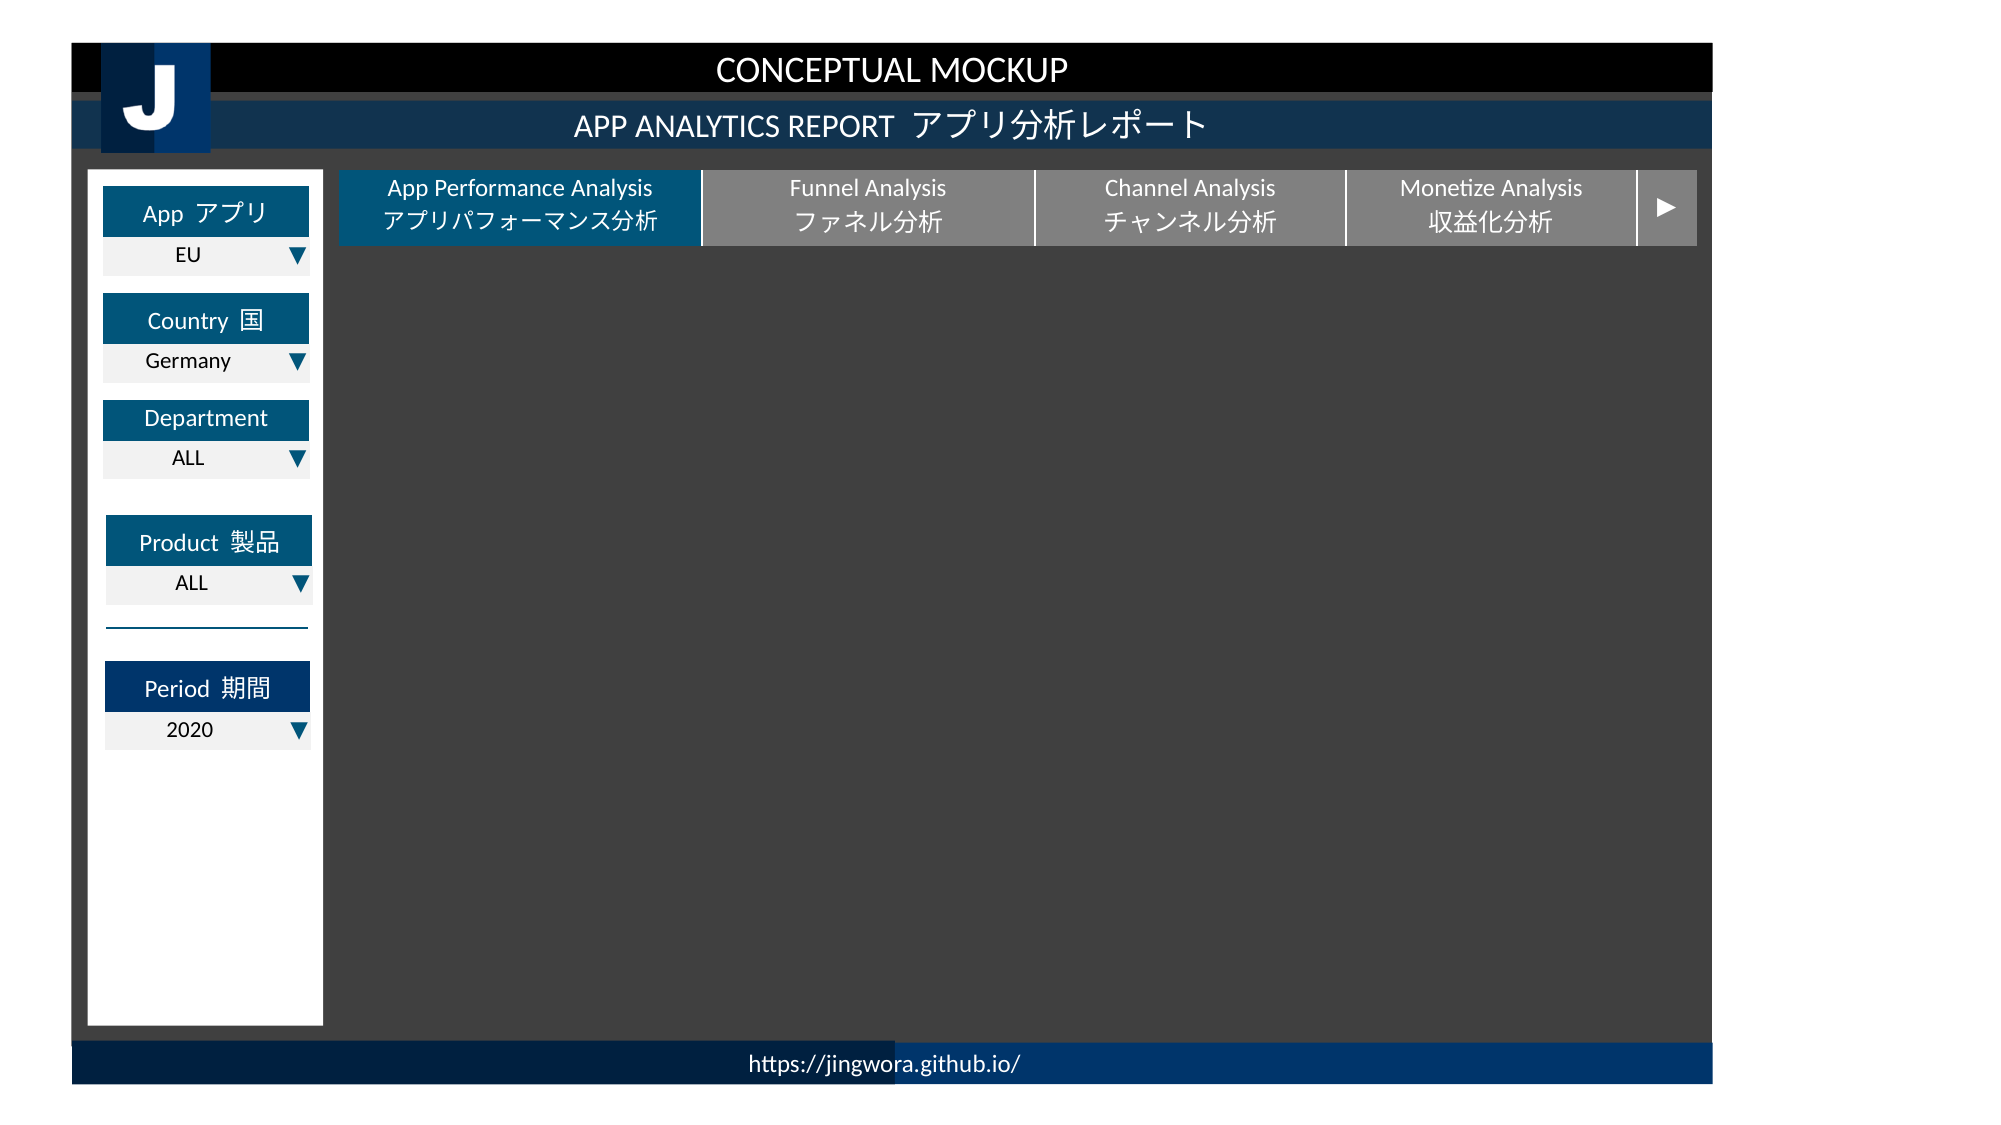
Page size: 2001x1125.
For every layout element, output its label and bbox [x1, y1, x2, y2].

table_header [103, 400, 309, 441]
text_box [70, 42, 1714, 1085]
table_cell [103, 441, 310, 479]
table_cell [106, 566, 313, 605]
table_header [103, 293, 309, 344]
table_header [105, 661, 310, 712]
table_header [339, 170, 701, 246]
table_cell [105, 712, 311, 750]
table_header [703, 170, 1034, 246]
table_header [1638, 170, 1697, 246]
table_header [1036, 170, 1345, 246]
table_cell [103, 344, 310, 383]
table_header [1347, 170, 1636, 246]
picture [101, 43, 211, 153]
table_header [106, 515, 312, 566]
table_cell [103, 237, 310, 276]
table_header [103, 186, 309, 237]
